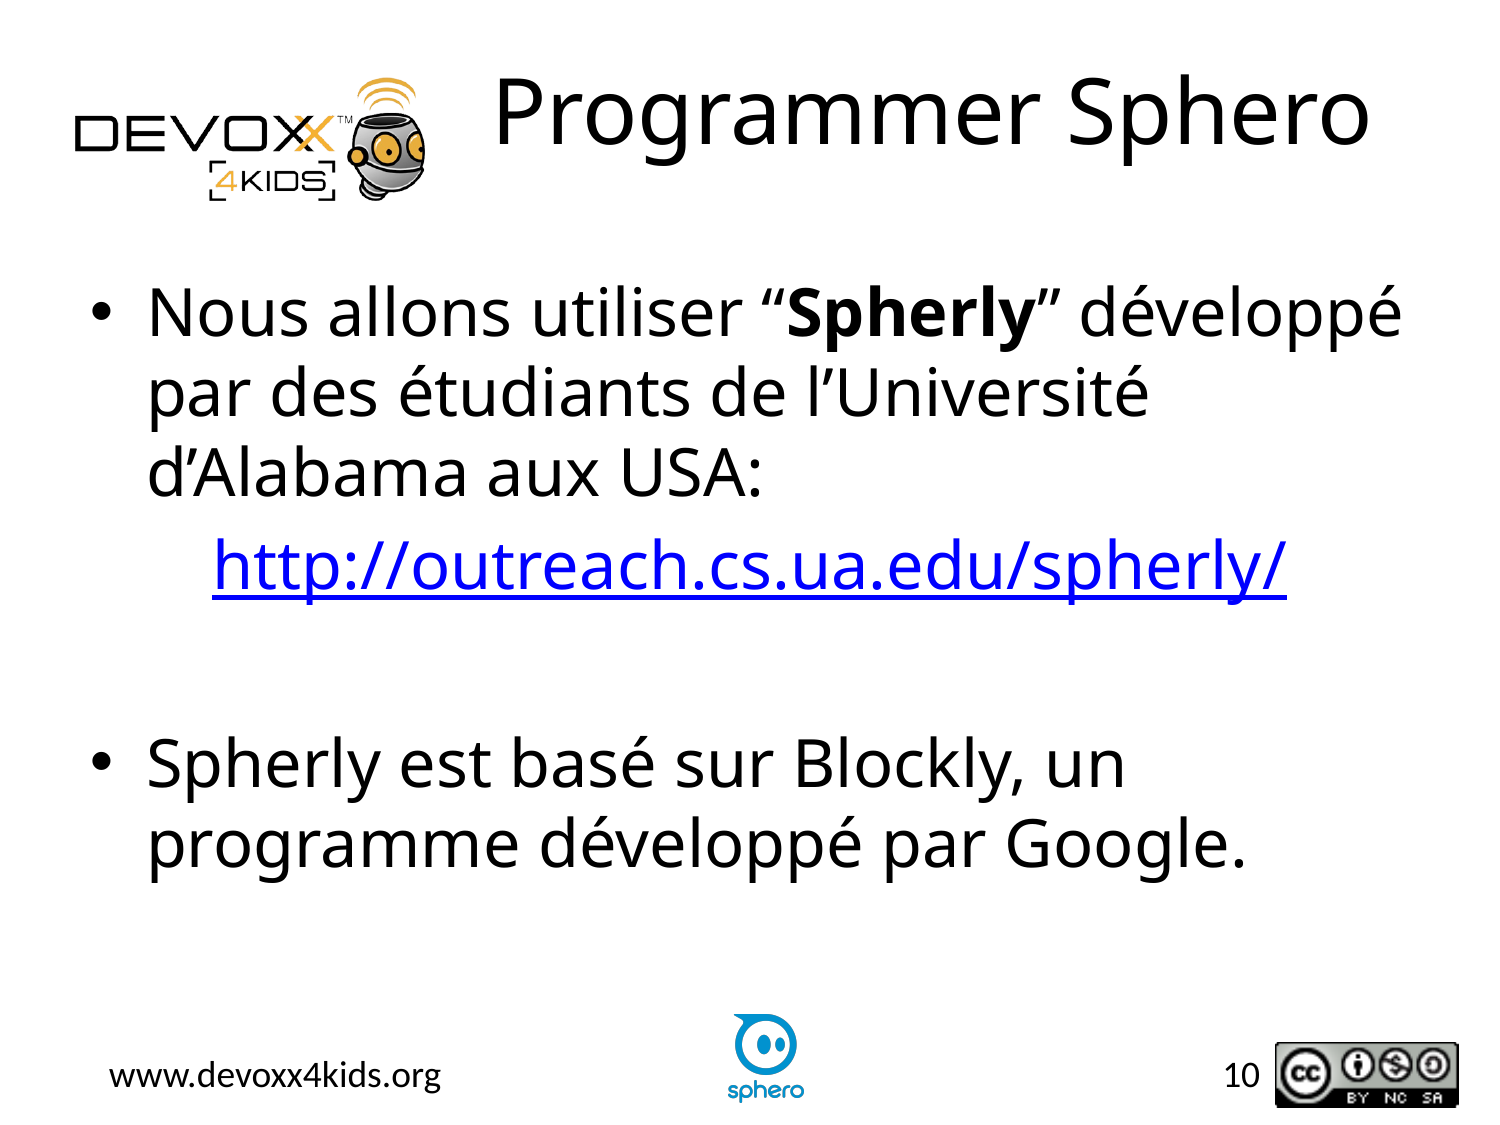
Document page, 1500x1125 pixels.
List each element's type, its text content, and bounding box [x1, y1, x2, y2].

picture [743, 1021, 789, 1068]
picture [794, 1088, 801, 1095]
picture [743, 1088, 749, 1095]
list Nous allons utiliser “Spherly” développé par des étudiants de l’Université d’Alabama aux USA: http://outreach.cs.ua.edu/spherly/ Spherly est basé sur Blockly, un programme développé par Google. [75, 262, 1425, 1005]
picture [75, 77, 425, 201]
picture [1275, 1042, 1459, 1108]
picture [728, 1014, 804, 1103]
title Programmer Sphero [439, 45, 1425, 233]
slide_number 10 [1074, 1042, 1275, 1103]
picture [728, 1096, 739, 1103]
